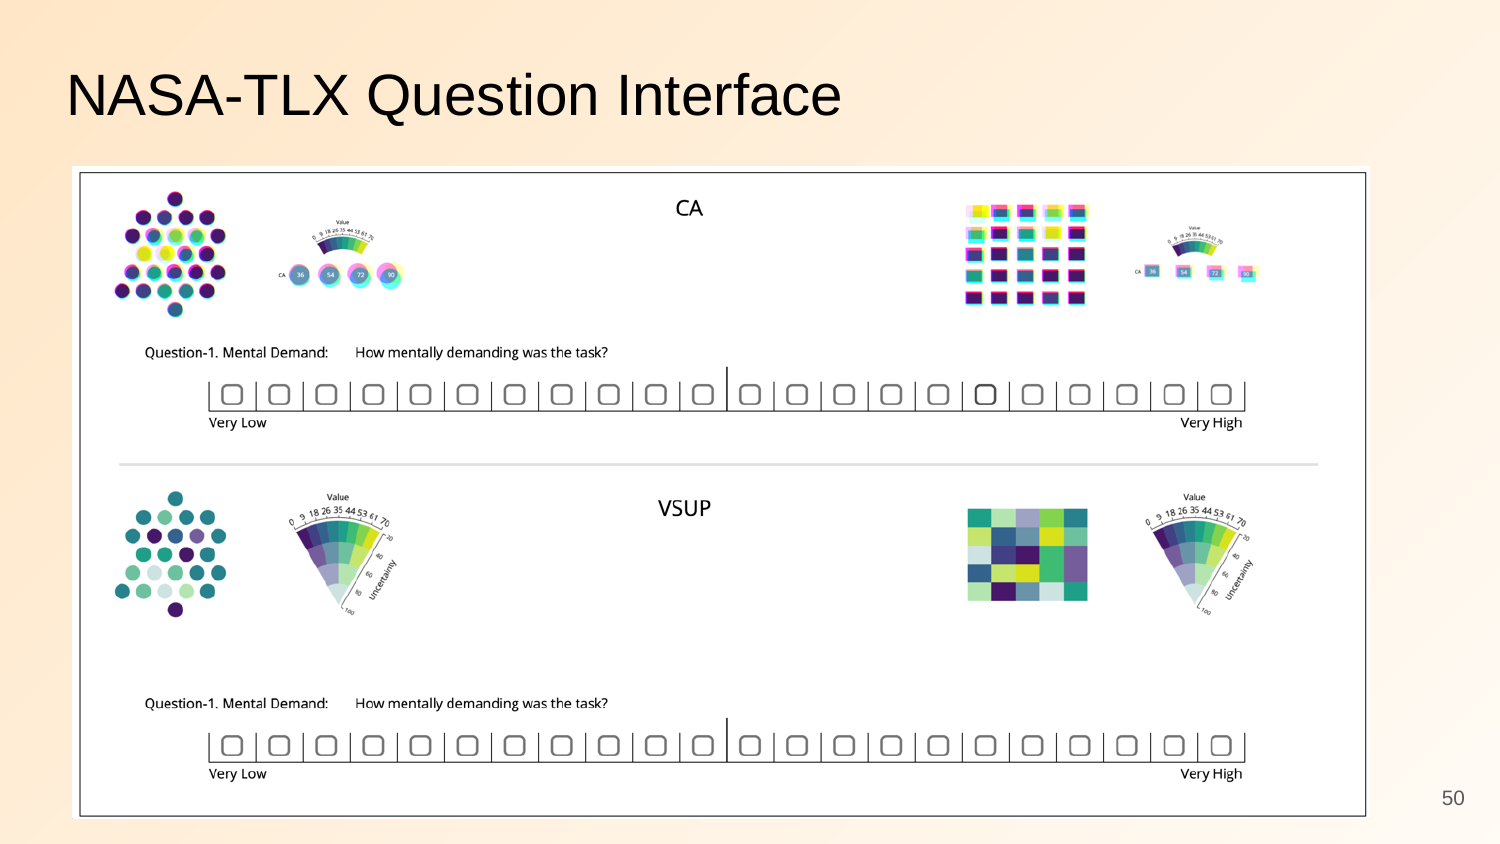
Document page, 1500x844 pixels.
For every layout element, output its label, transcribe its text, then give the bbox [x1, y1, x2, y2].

slide_number 50 [1389, 764, 1480, 830]
title NASA-TLX Question Interface [51, 41, 961, 136]
picture [72, 166, 1370, 820]
